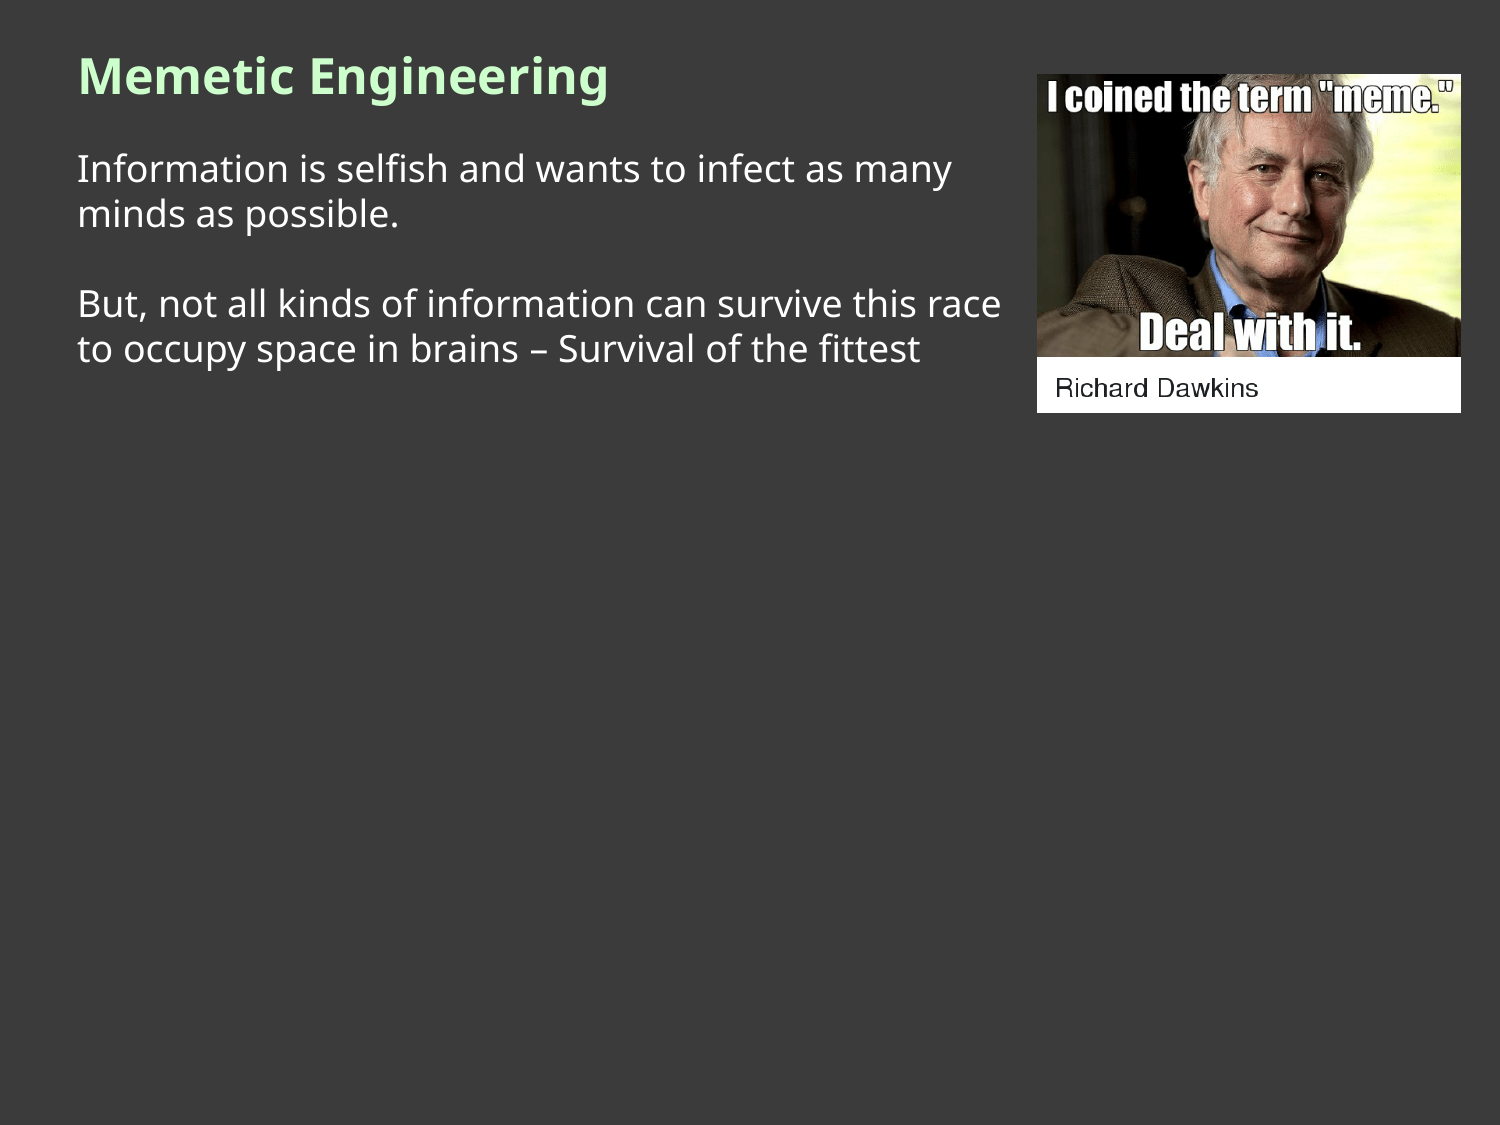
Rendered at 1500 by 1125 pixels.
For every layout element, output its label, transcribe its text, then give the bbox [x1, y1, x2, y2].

text_box Memetic Engineering [62, 37, 1175, 113]
text_box Information is selfish and wants to infect as many minds as possible. But, not all kinds of information can survive this race to occupy space in brains – Survival of the fittest [62, 137, 1025, 378]
picture [1037, 74, 1461, 413]
